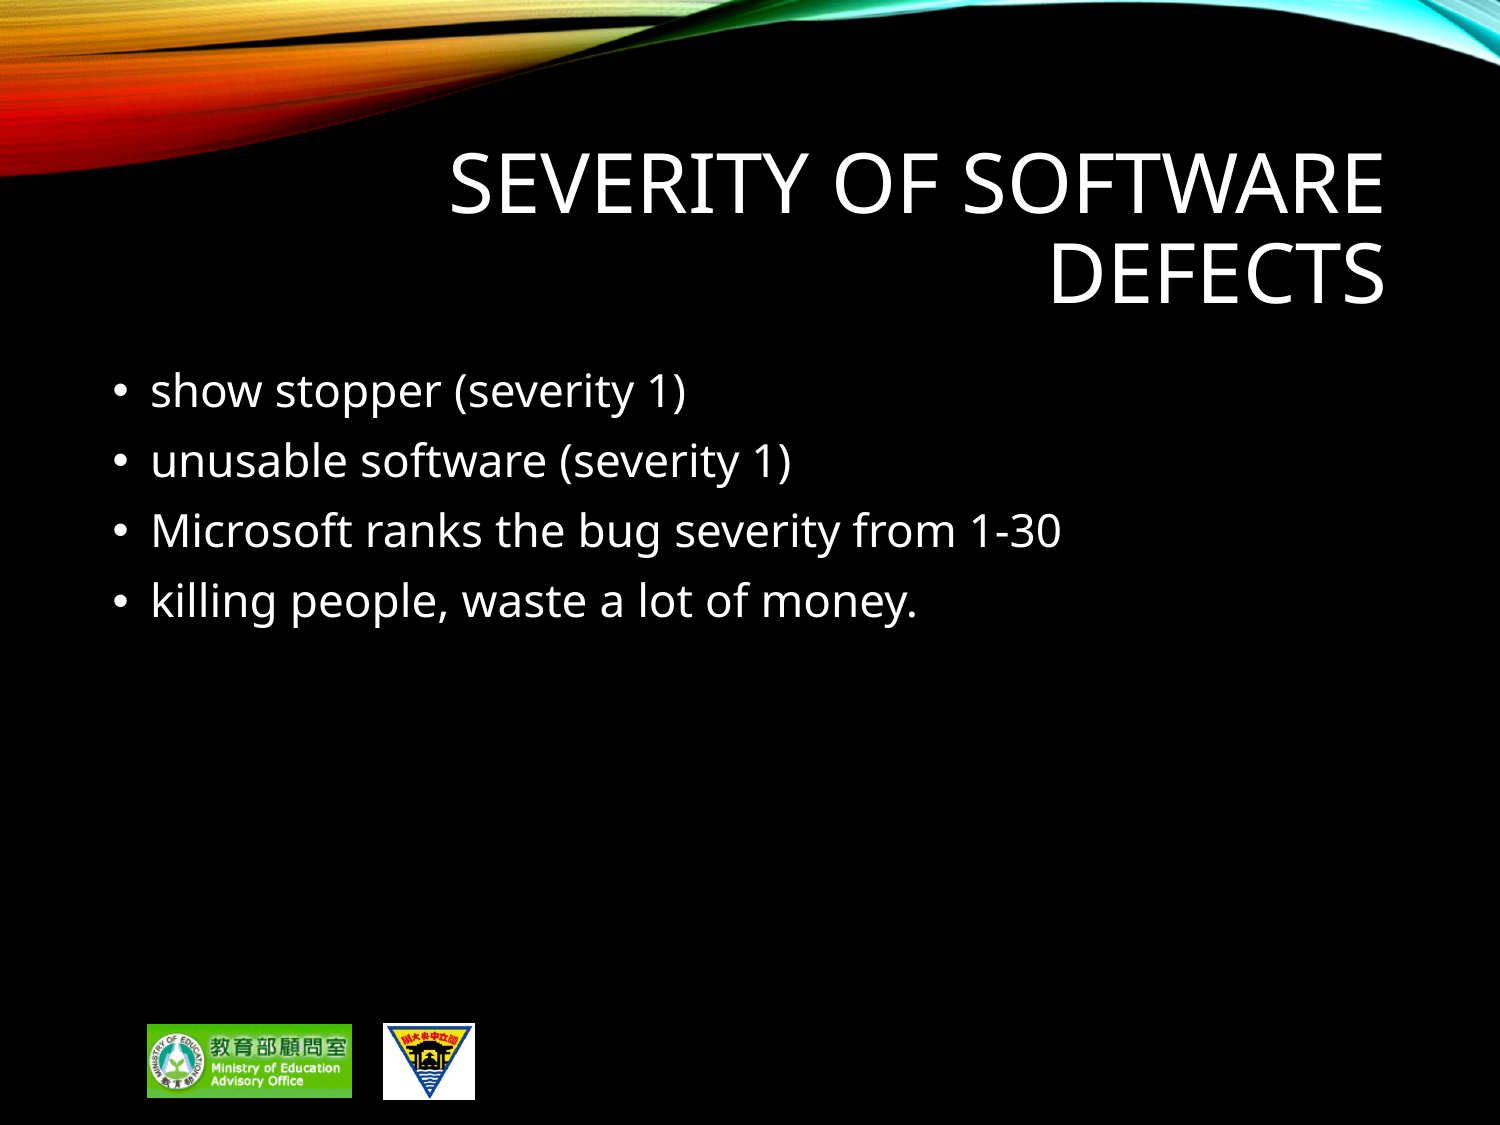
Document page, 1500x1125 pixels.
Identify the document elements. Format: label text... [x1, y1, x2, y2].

title Severity of Software Defects [356, 125, 1403, 338]
picture [383, 1028, 475, 1100]
picture [0, 0, 1500, 178]
list show stopper (severity 1) unusable software (severity 1) Microsoft ranks the bug severity from 1-30 killing people, waste a lot of money. [97, 360, 1403, 1028]
picture [147, 1028, 352, 1098]
